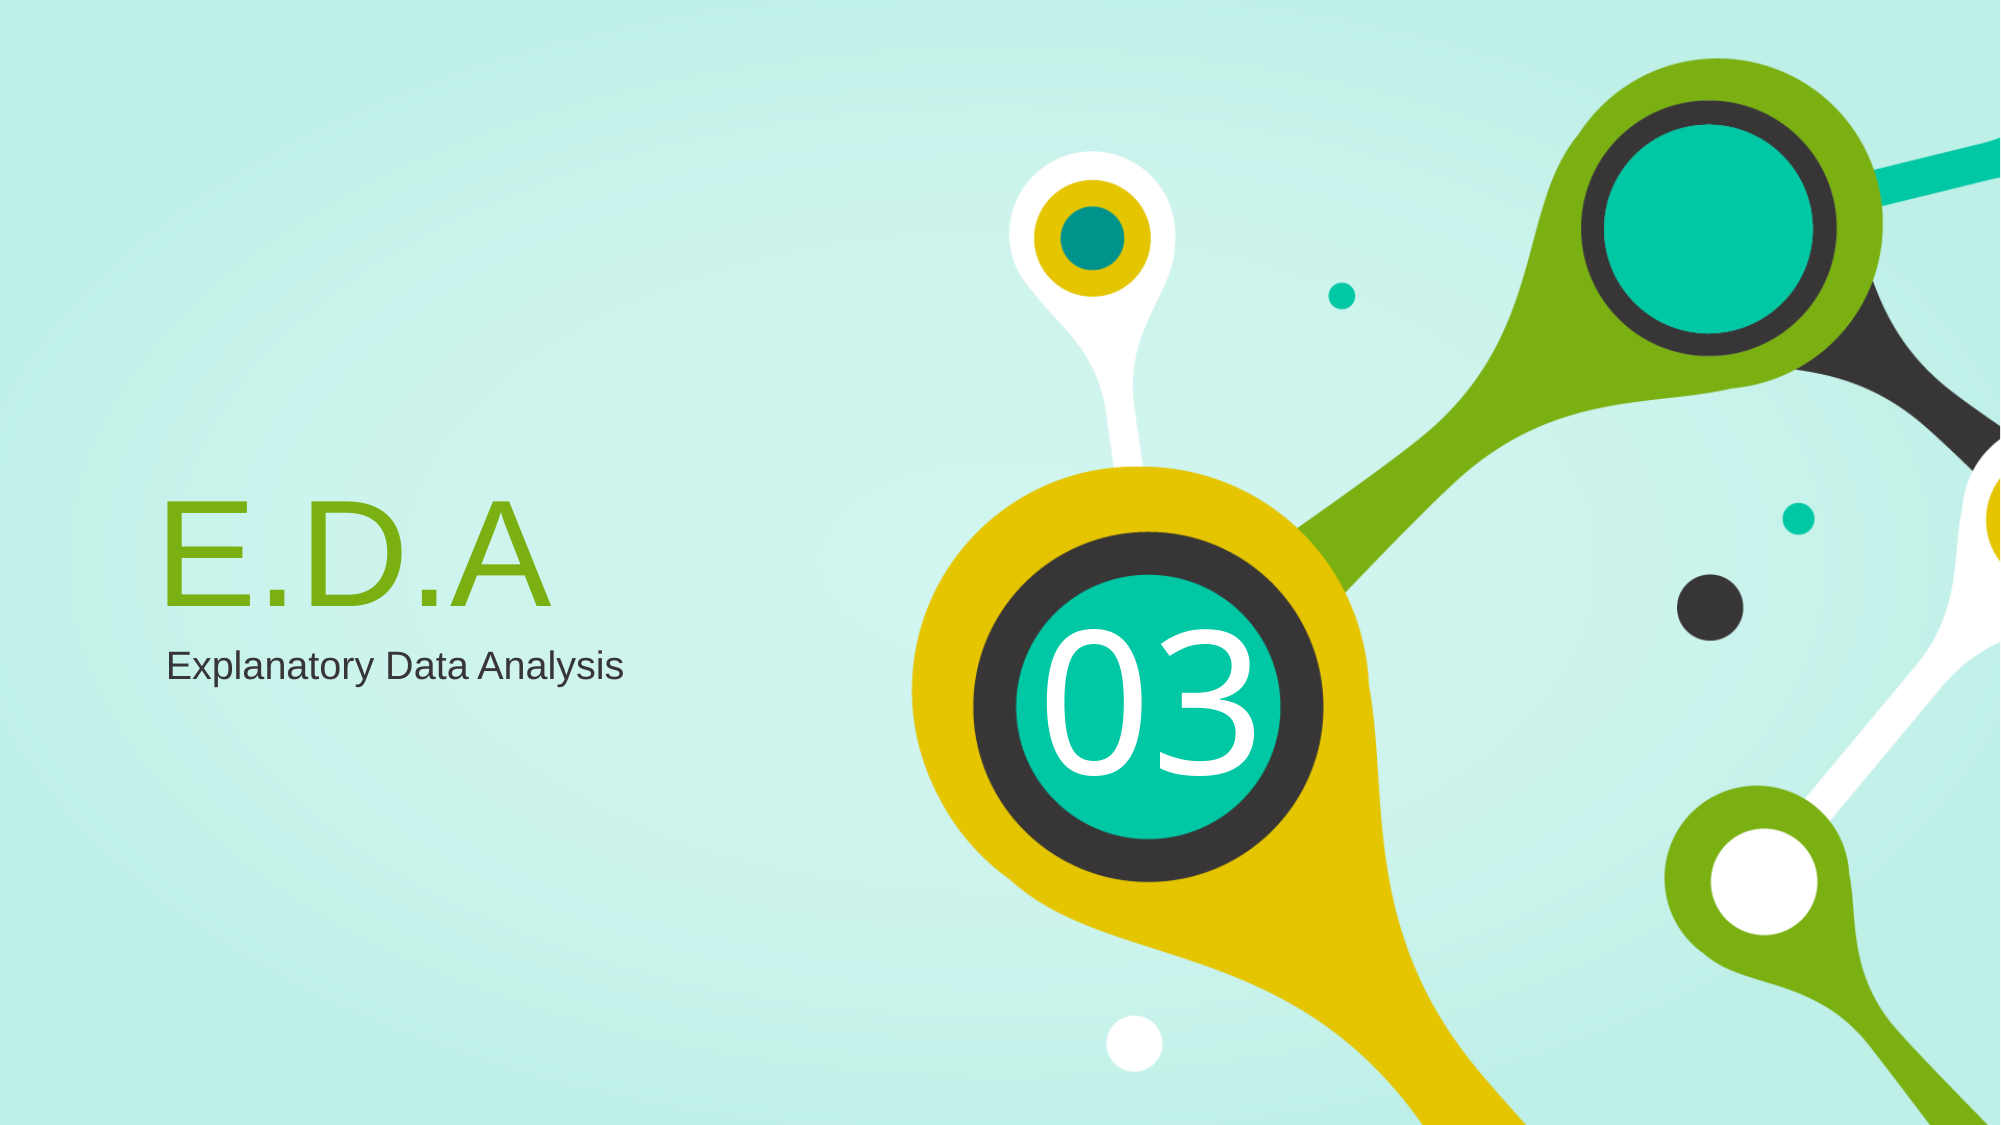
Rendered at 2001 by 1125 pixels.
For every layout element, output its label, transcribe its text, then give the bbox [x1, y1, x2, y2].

title 03 [906, 630, 1397, 758]
title E.D.A [135, 491, 696, 658]
picture [0, 0, 2001, 1125]
subtitle Explanatory Data Analysis [145, 619, 706, 747]
